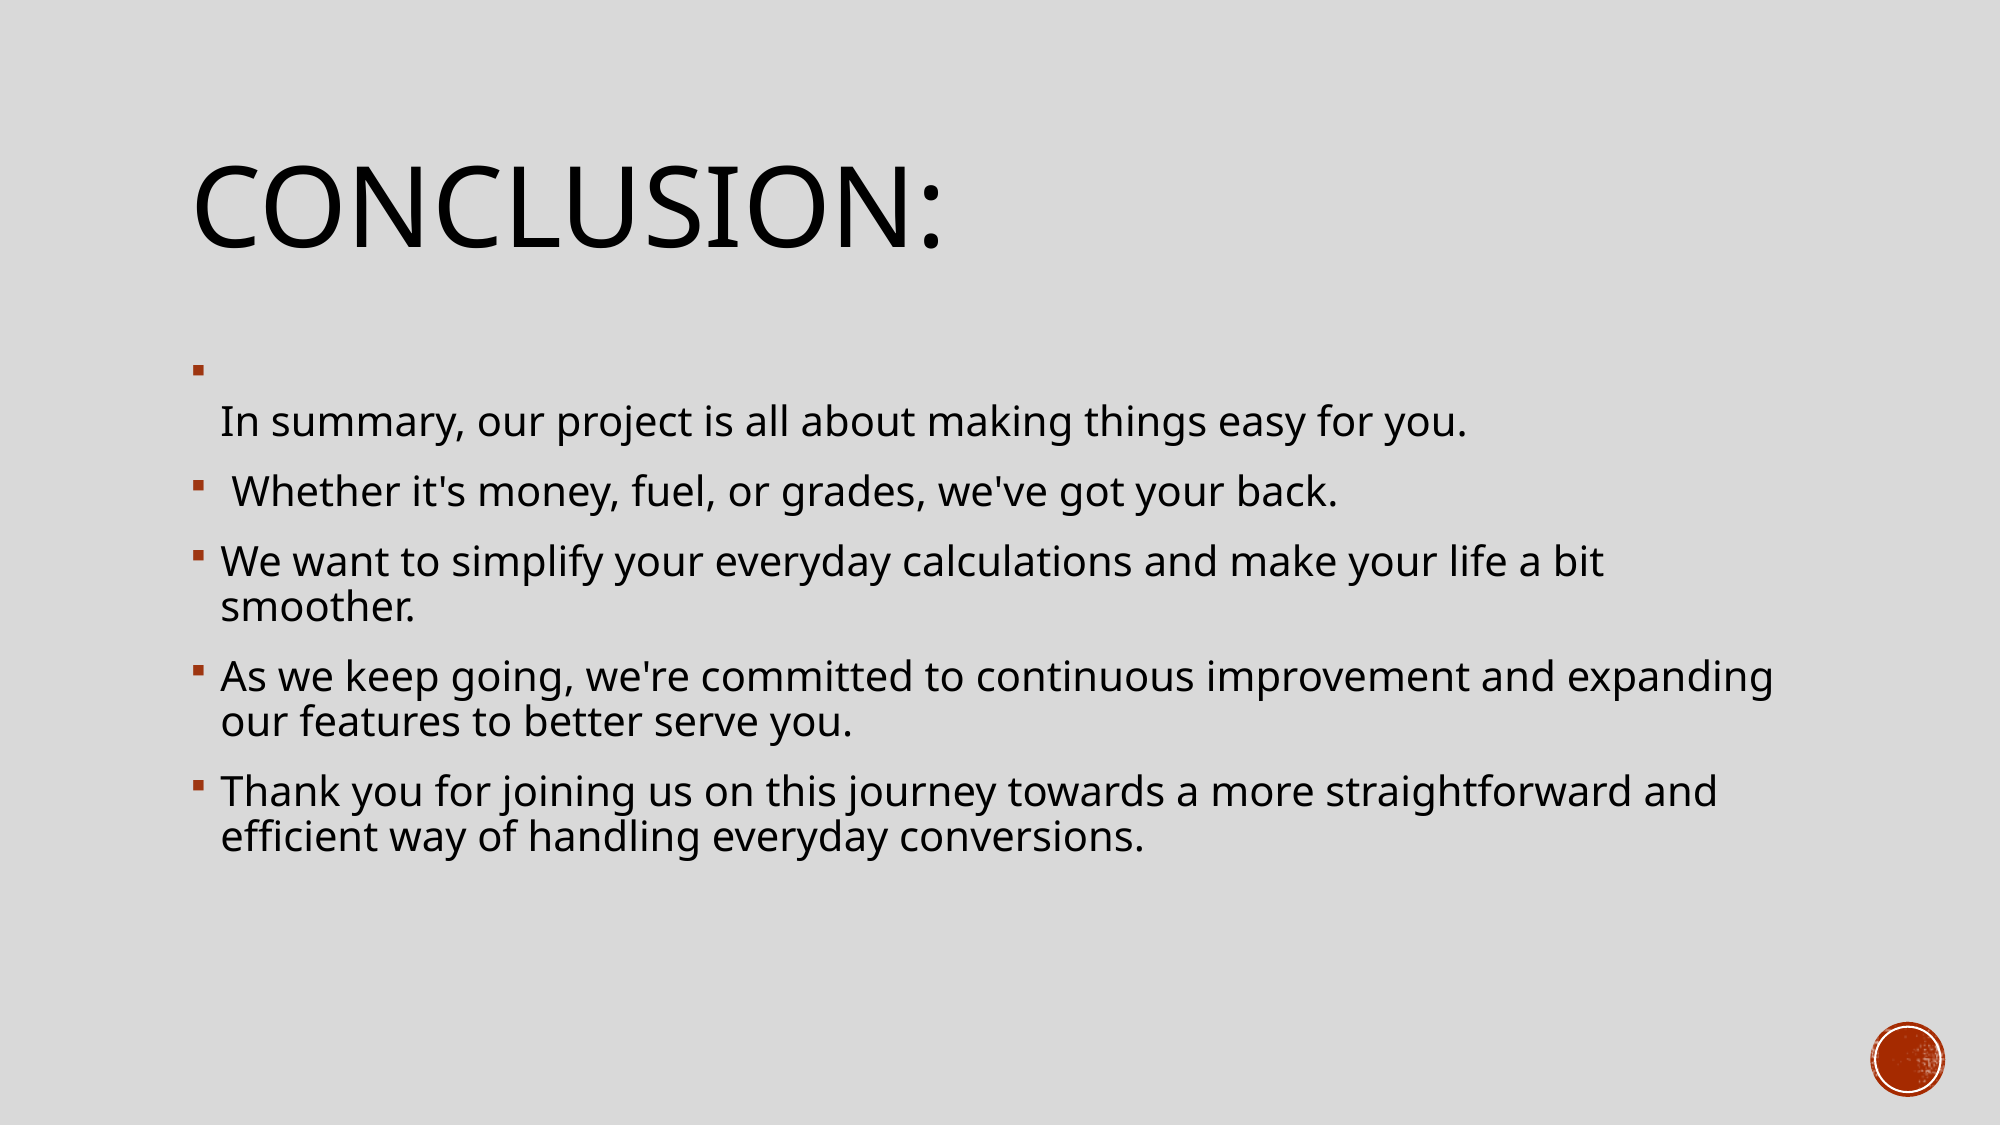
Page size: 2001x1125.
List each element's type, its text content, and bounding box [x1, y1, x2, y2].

list In summary, our project is all about making things easy for you. Whether it's money, fuel, or grades, we've got your back. We want to simplify your everyday calculations and make your life a bit smoother. As we keep going, we're committed to continuous improvement and expanding our features to better serve you. Thank you for joining us on this journey towards a more straightforward and efficient way of handling everyday conversions. [175, 348, 1826, 1013]
title CONCLUSION: [175, 79, 1826, 344]
